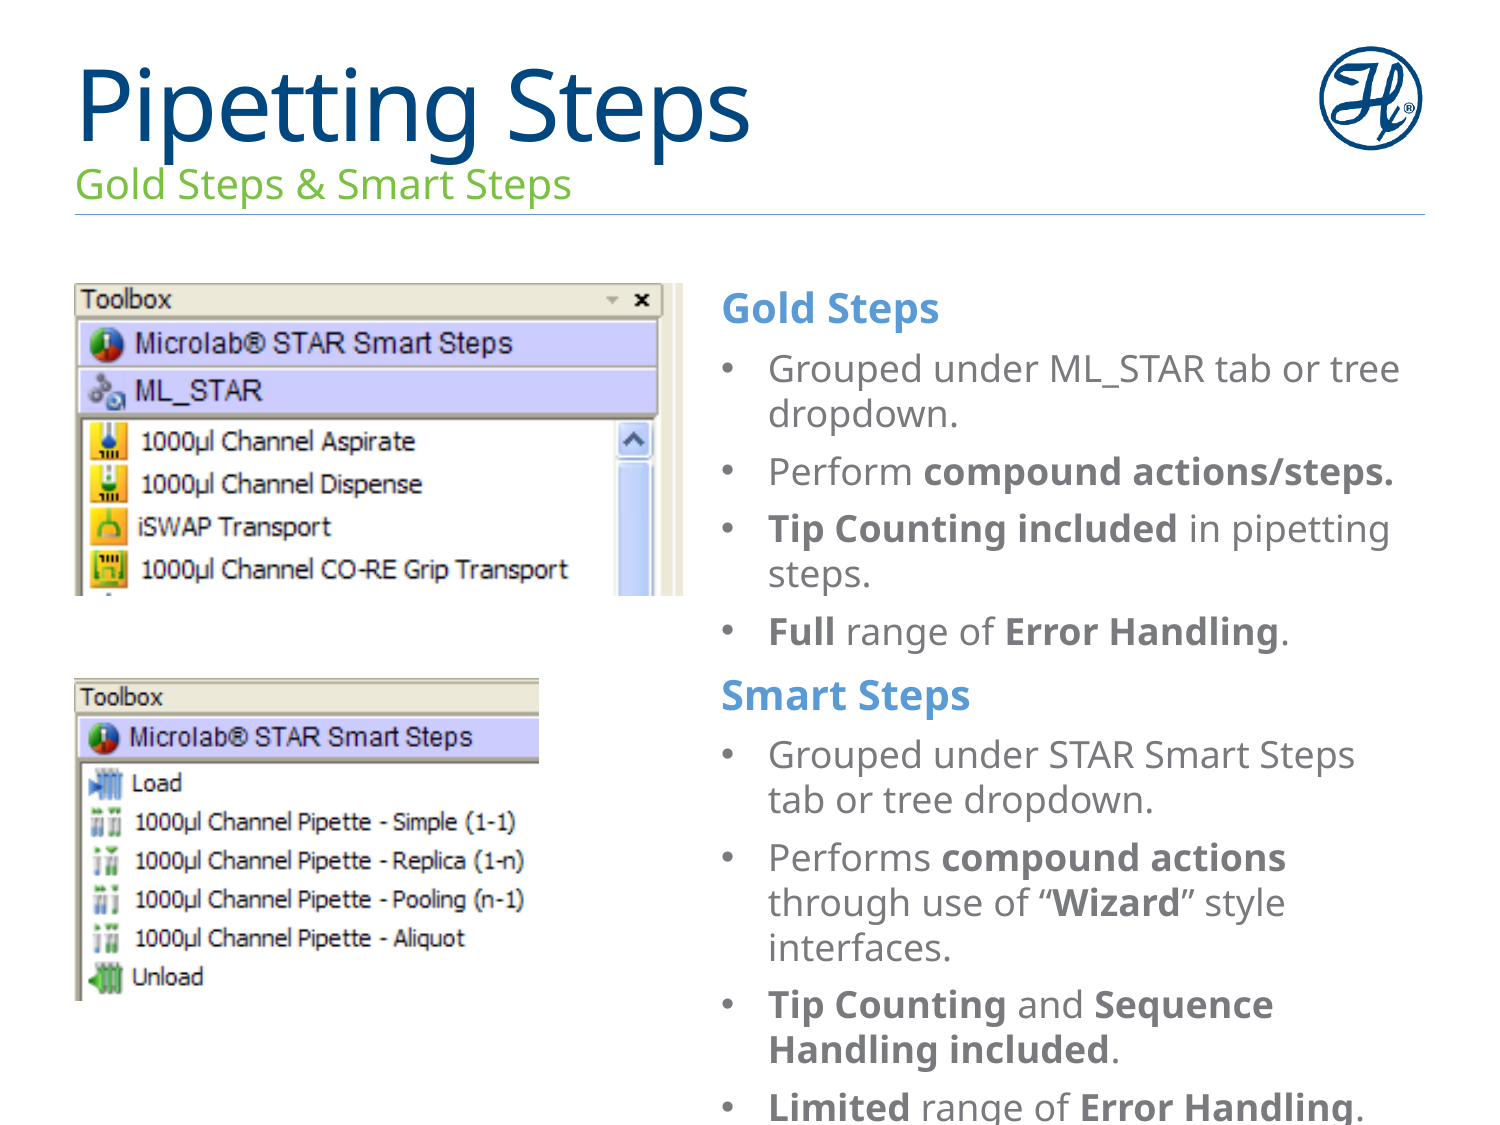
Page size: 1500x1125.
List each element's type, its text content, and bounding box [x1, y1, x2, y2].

picture [1369, 41, 1426, 155]
text_box Gold Steps Grouped under ML_STAR tab or tree dropdown. Perform compound actions/steps. Tip Counting included in pipetting steps. Full range of Error Handling. [706, 274, 1425, 660]
title Pipetting Steps [74, 0, 1369, 155]
list Gold Steps & Smart Steps [74, 155, 1425, 216]
picture [74, 678, 539, 1001]
text_box Smart Steps Grouped under STAR Smart Steps tab or tree dropdown. Performs compound actions through use of “Wizard” style interfaces. Tip Counting and Sequence Handling included. Limited range of Error Handling. [706, 661, 1425, 1125]
picture [74, 283, 683, 596]
